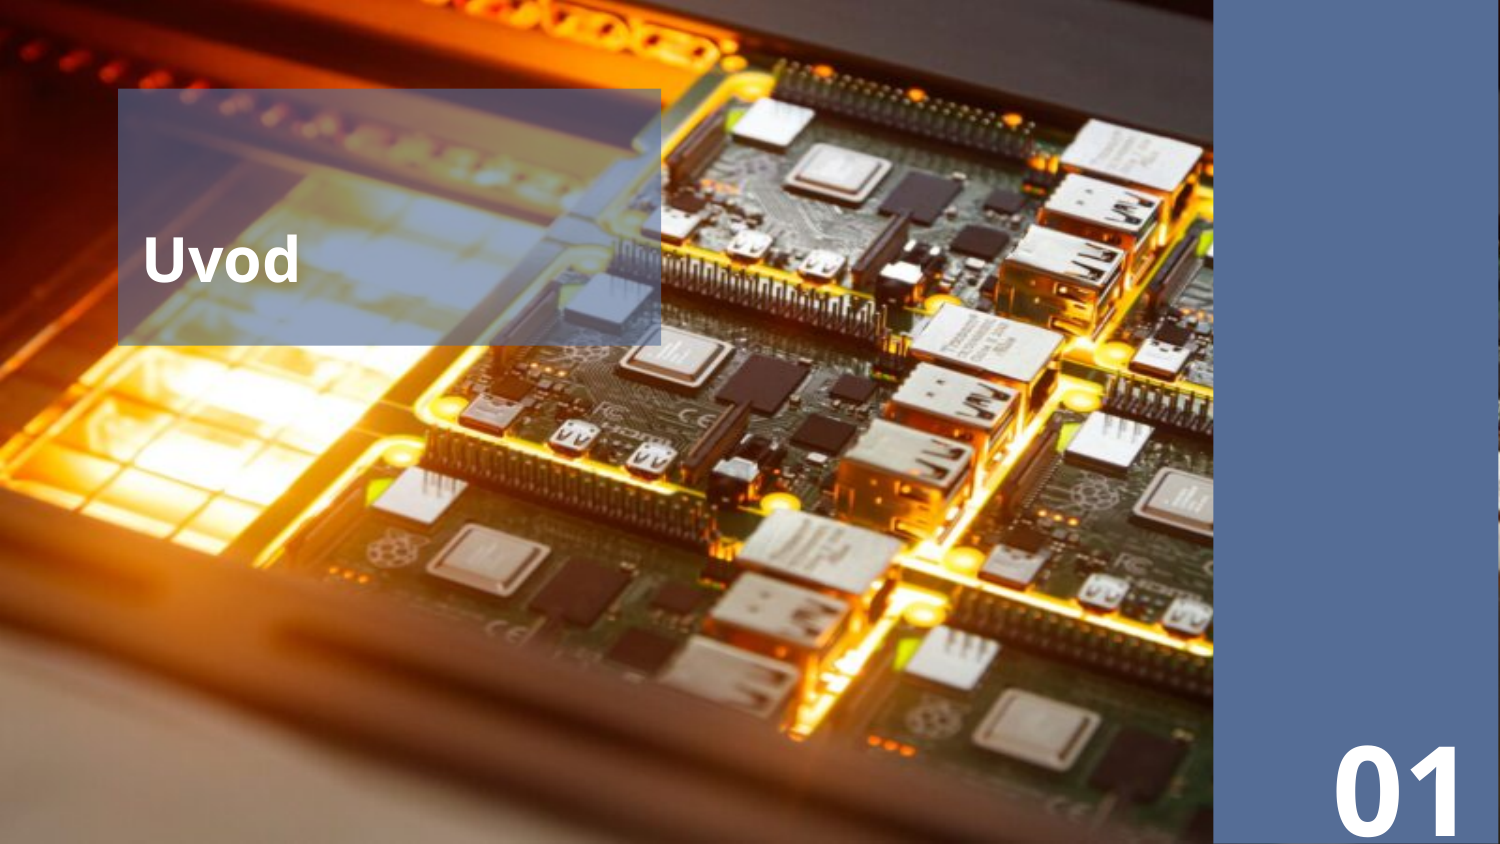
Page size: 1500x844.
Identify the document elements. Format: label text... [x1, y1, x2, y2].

picture [0, 0, 1213, 844]
title 01 [1204, 738, 1490, 834]
text_box [1213, 0, 1499, 844]
text_box [118, 88, 662, 346]
title Uvod [126, 214, 689, 310]
